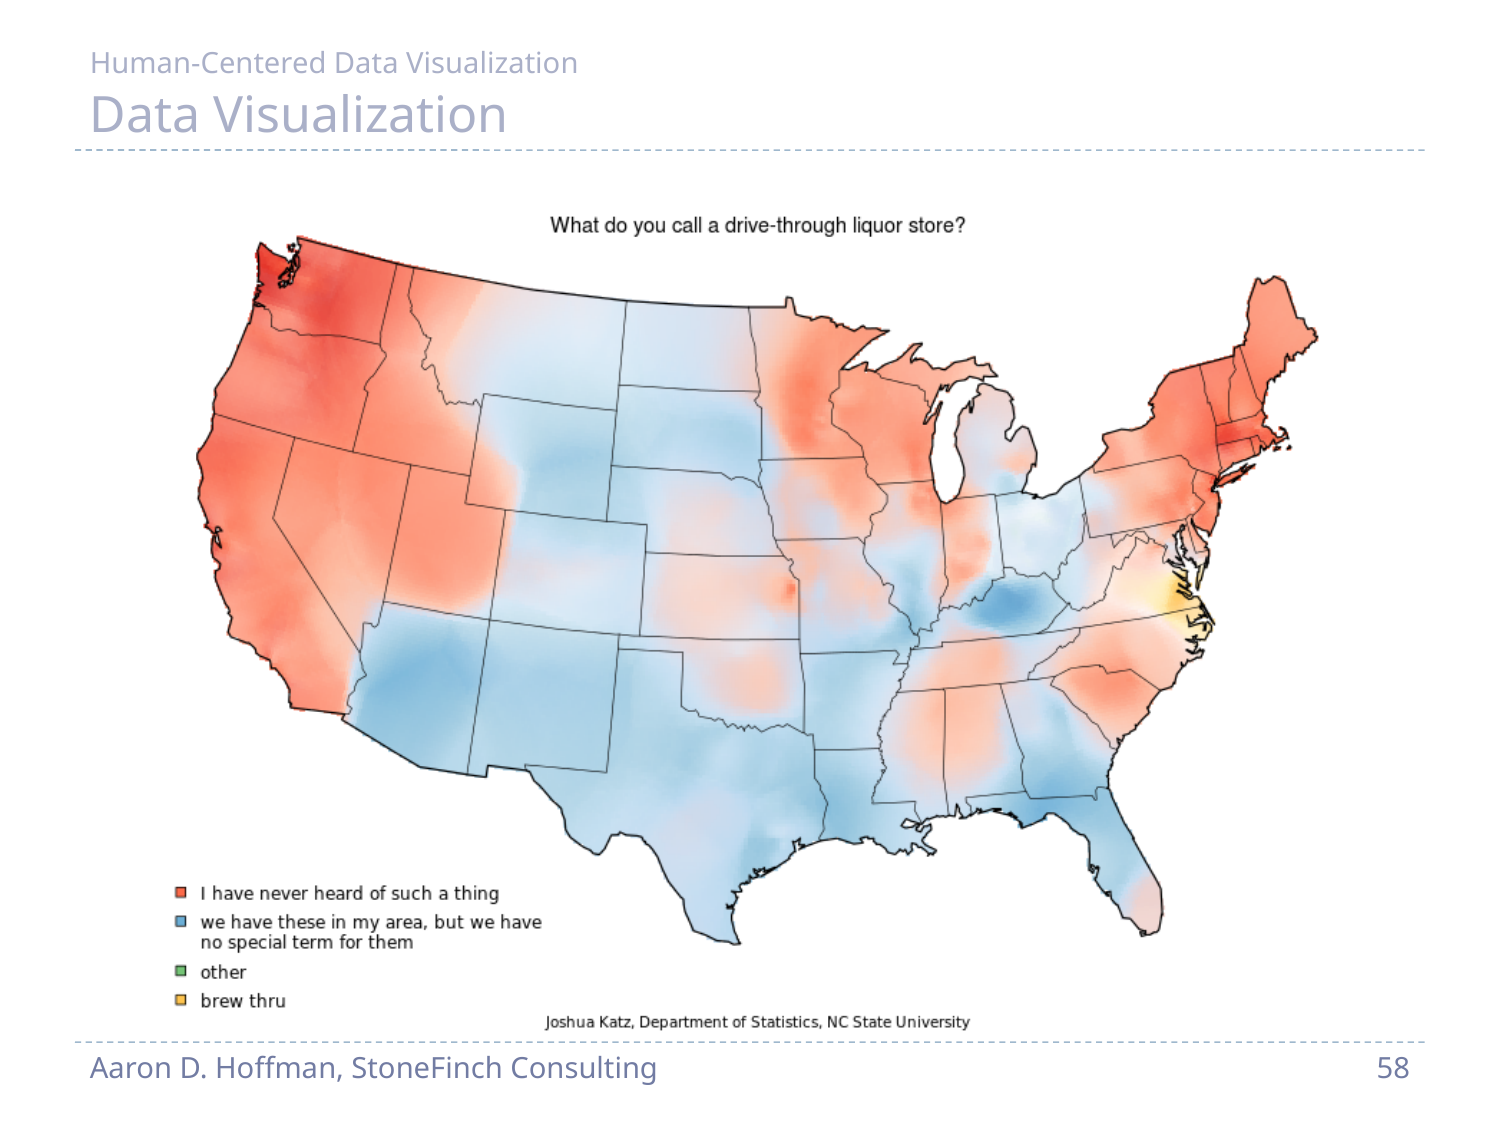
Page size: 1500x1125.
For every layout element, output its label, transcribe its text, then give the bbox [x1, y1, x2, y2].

footer Aaron D. Hoffman, StoneFinch Consulting [75, 1042, 1025, 1103]
list Human-Centered Data Visualization [75, 37, 1425, 75]
title Data Visualization [75, 75, 1425, 150]
slide_number 58 [1312, 1042, 1425, 1103]
picture [152, 171, 1363, 1032]
